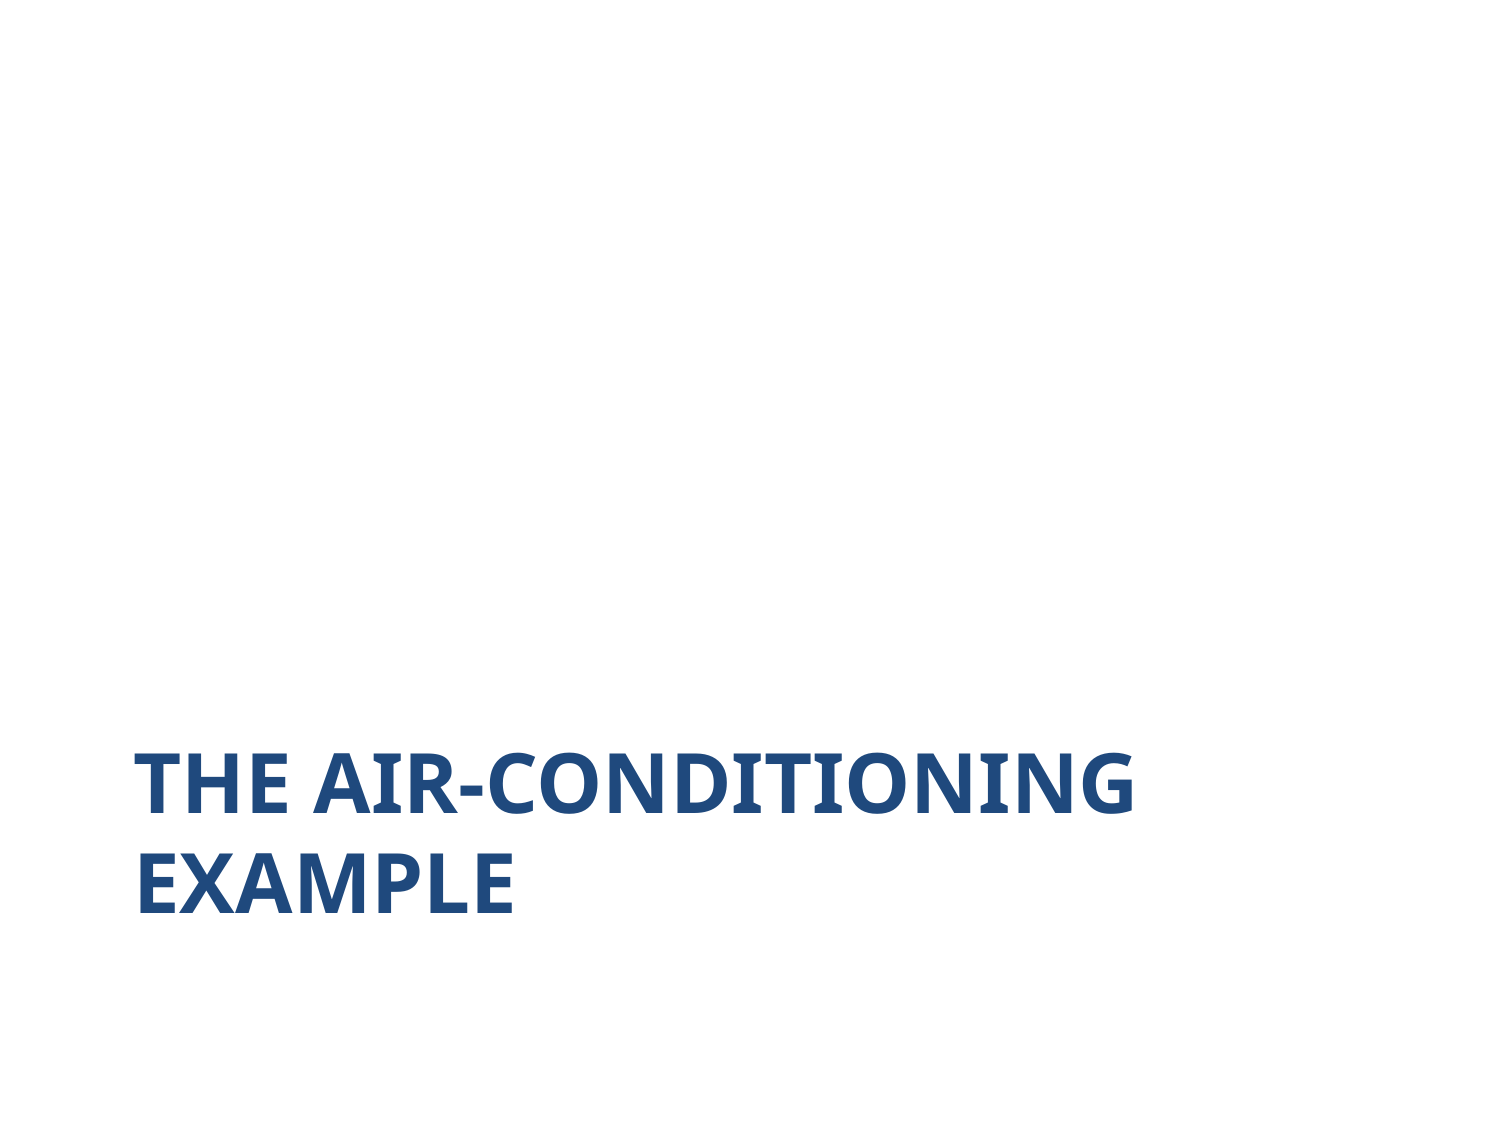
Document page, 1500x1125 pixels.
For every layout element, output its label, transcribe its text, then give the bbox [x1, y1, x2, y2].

title The Air-Conditioning Example [118, 722, 1394, 947]
